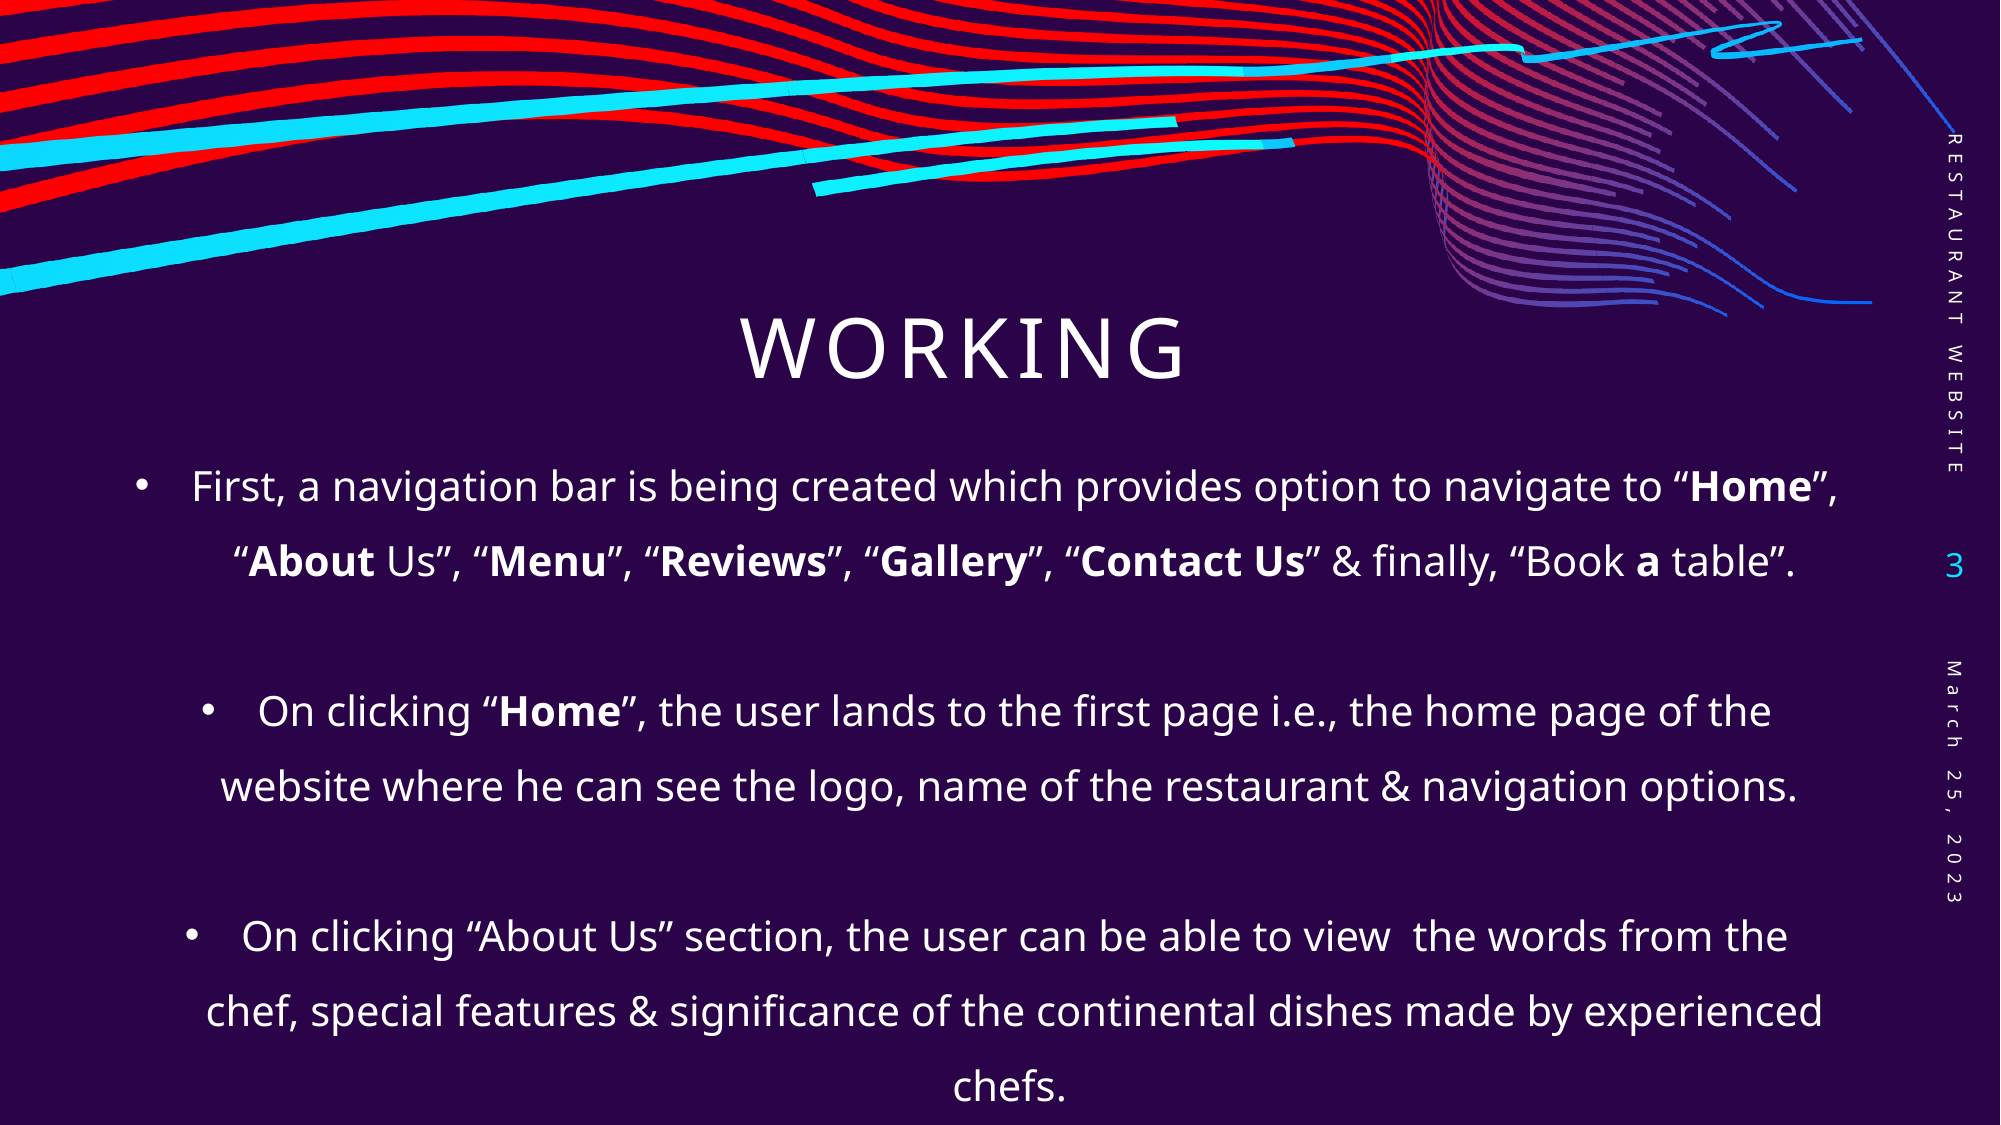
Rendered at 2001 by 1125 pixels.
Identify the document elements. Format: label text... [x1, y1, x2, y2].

slide_number 3 [1889, 519, 1980, 615]
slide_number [1925, 645, 1986, 1080]
picture [0, 0, 2000, 1125]
footer Restaurant website [1926, 33, 1987, 489]
title WORKING [575, 299, 1350, 395]
list First, a navigation bar is being created which provides option to navigate to “Home”, “About Us”, “Menu”, “Reviews”, “Gallery”, “Contact Us” & finally, “Book a table”. On clicking “Home”, the user lands to the first page i.e., the home page of the website where he can see the logo, name of the restaurant & navigation options. On clicking “About Us” section, the user can be able to view the words from the chef, special features & significance of the continental dishes made by experienced chefs. [119, 427, 1855, 1057]
